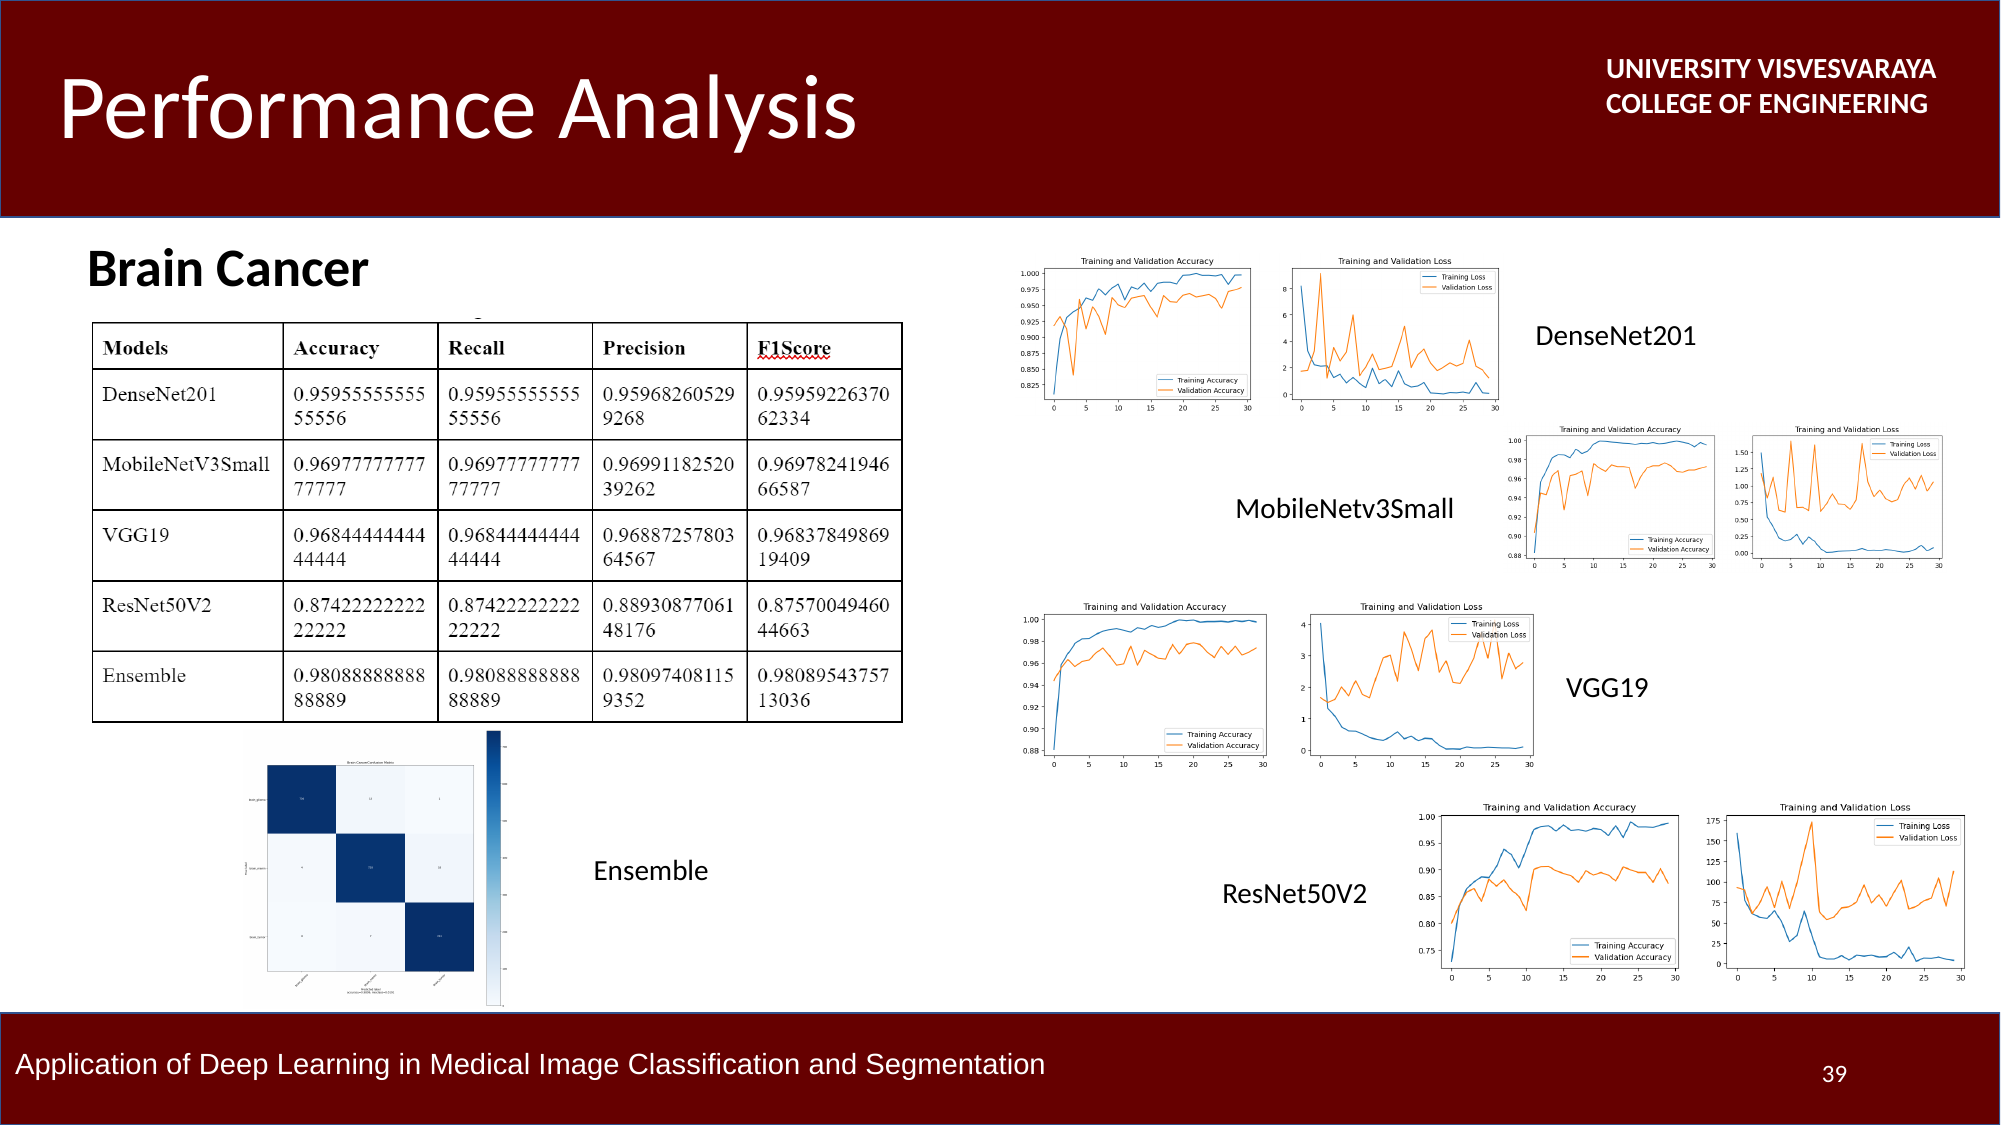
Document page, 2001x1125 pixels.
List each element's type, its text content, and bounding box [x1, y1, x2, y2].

text_box MobileNetv3Small [1220, 474, 1486, 540]
title Performance Analysis [43, 0, 1769, 218]
picture [87, 317, 912, 726]
slide_number ‹#› [1412, 1042, 1863, 1103]
text_box ResNet50V2 [1207, 859, 1393, 925]
picture [1015, 252, 1504, 417]
text_box VGG19 [1551, 652, 1769, 718]
picture [1503, 422, 1948, 573]
picture [1412, 798, 1971, 987]
text_box Ensemble [578, 836, 765, 902]
list Brain Cancer [71, 231, 1928, 946]
picture [242, 728, 509, 1010]
text_box DenseNet201 [1520, 301, 1755, 367]
picture [1016, 598, 1540, 774]
